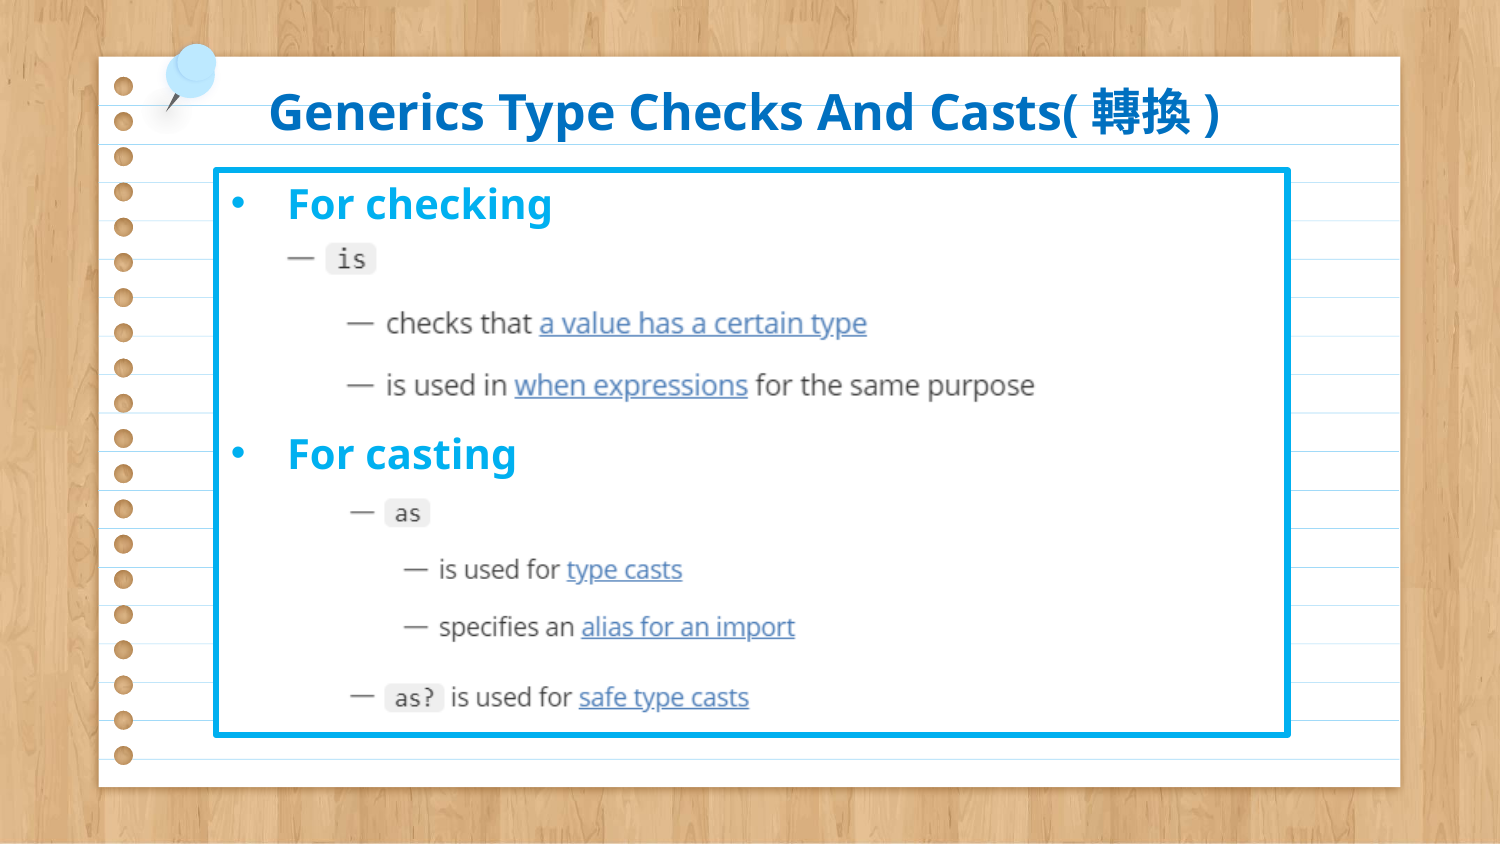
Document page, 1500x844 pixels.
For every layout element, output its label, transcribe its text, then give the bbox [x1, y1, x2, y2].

picture [0, 0, 1500, 844]
title Generics Type Checks And Casts(轉換) [141, 65, 1348, 171]
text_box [141, 43, 217, 134]
text_box For checking For casting [216, 170, 1288, 736]
